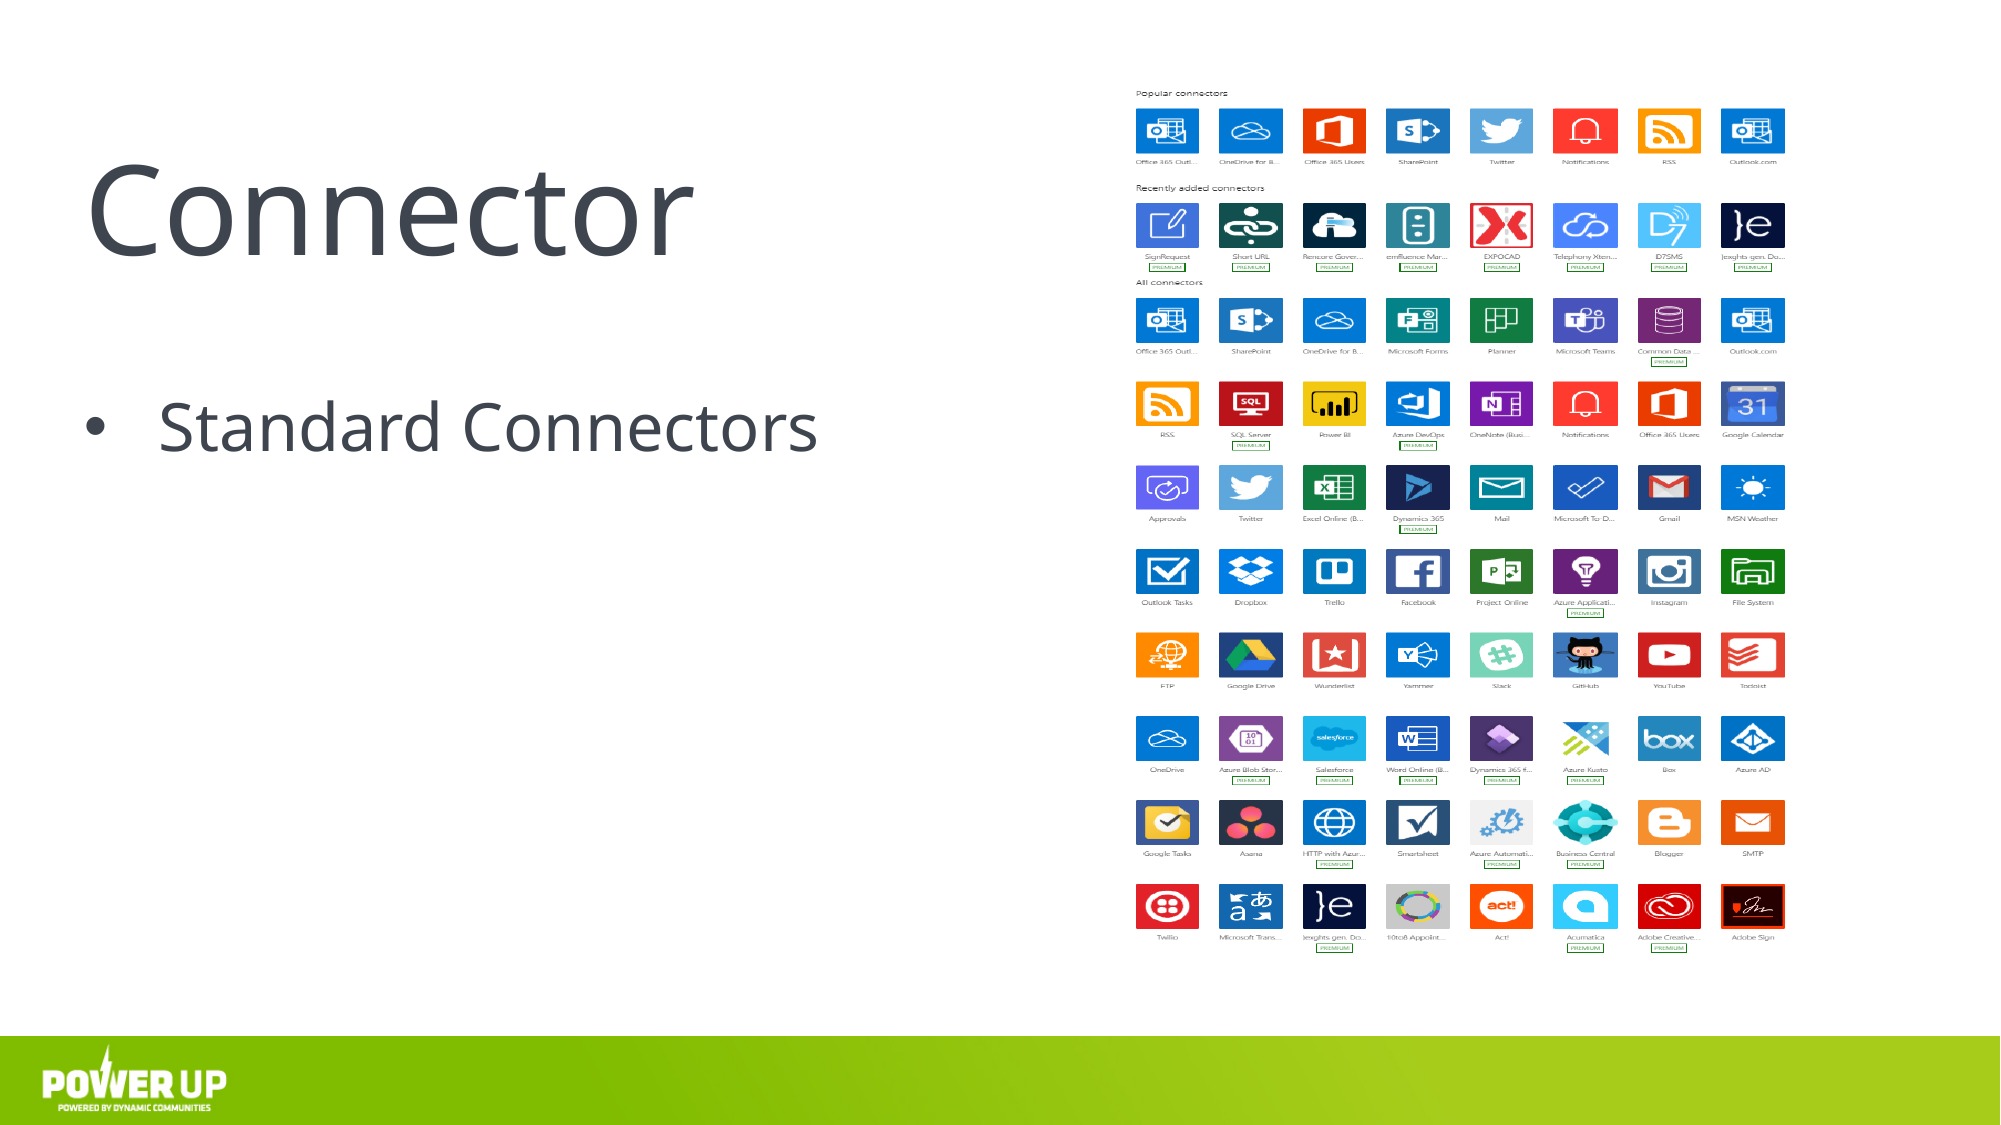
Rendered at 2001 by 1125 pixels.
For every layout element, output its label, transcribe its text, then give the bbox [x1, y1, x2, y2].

title Connector [69, 81, 1002, 349]
text_box Standard Connectors [69, 377, 892, 473]
picture [0, 1023, 2000, 1125]
picture [1103, 81, 1822, 957]
